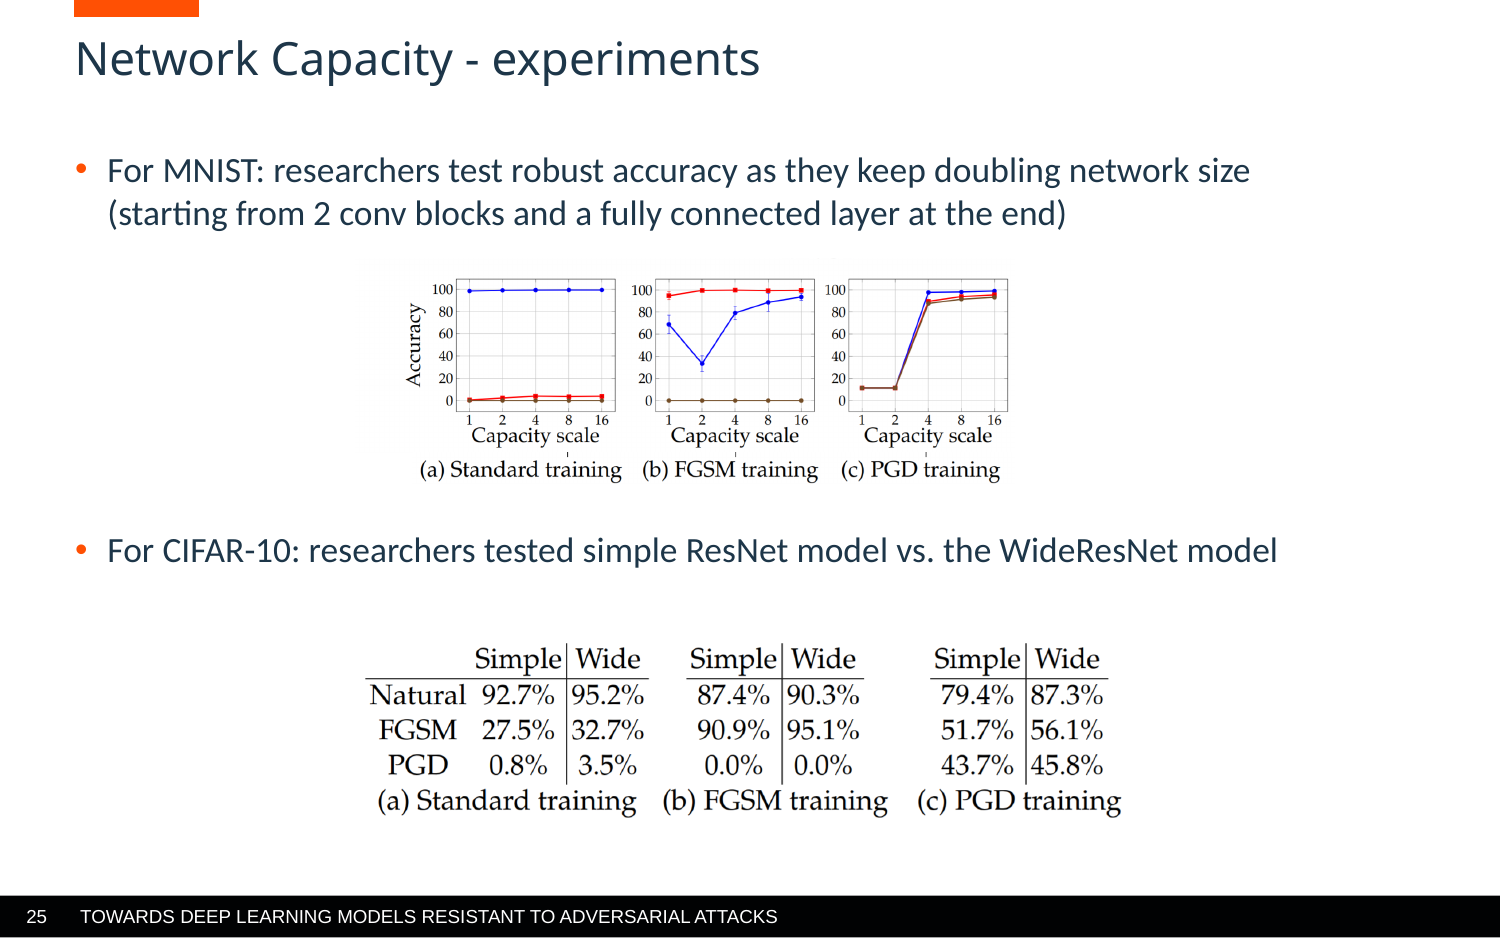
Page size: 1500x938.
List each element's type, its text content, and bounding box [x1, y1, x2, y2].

picture [356, 637, 1143, 828]
title Network Capacity - experiments [74, 37, 1425, 94]
picture [354, 258, 1015, 486]
list For MNIST: researchers test robust accuracy as they keep doubling network size (starting from 2 conv blocks and a fully connected layer at the end) For CIFAR-10: researchers tested simple ResNet model vs. the WideResNet model [75, 138, 1353, 812]
